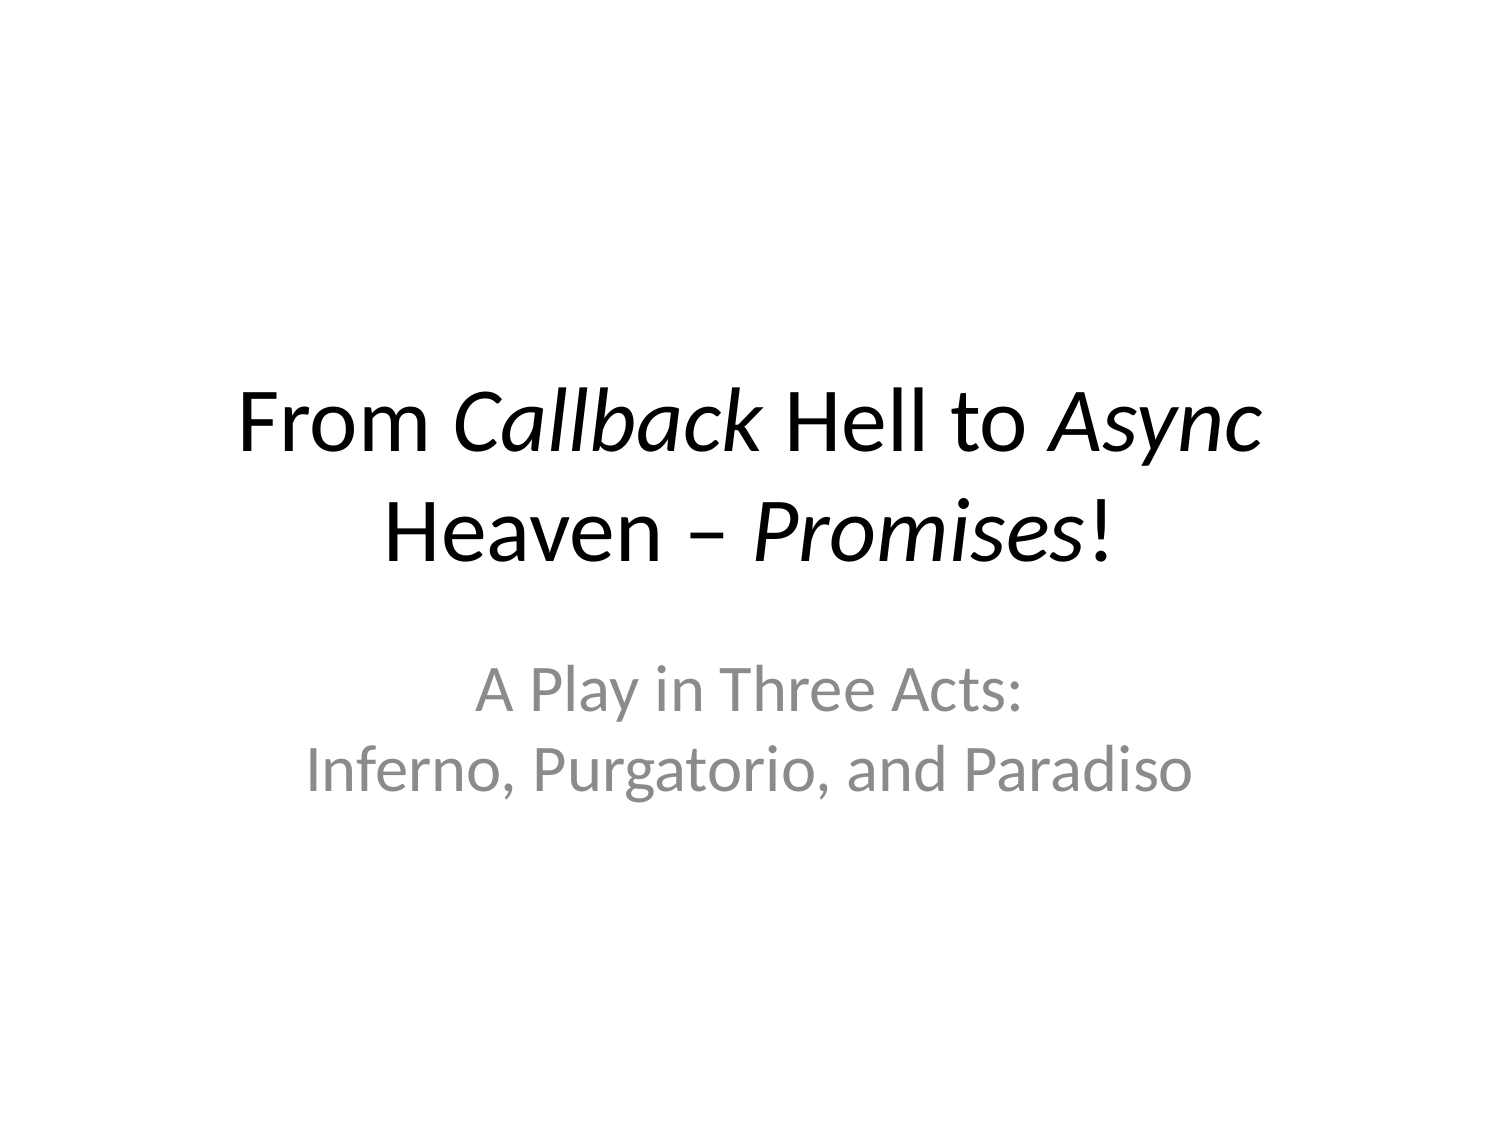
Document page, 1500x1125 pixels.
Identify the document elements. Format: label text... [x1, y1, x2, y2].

title From Callback Hell to Async Heaven – Promises! [112, 349, 1388, 591]
subtitle A Play in Three Acts: Inferno, Purgatorio, and Paradiso [225, 637, 1275, 925]
